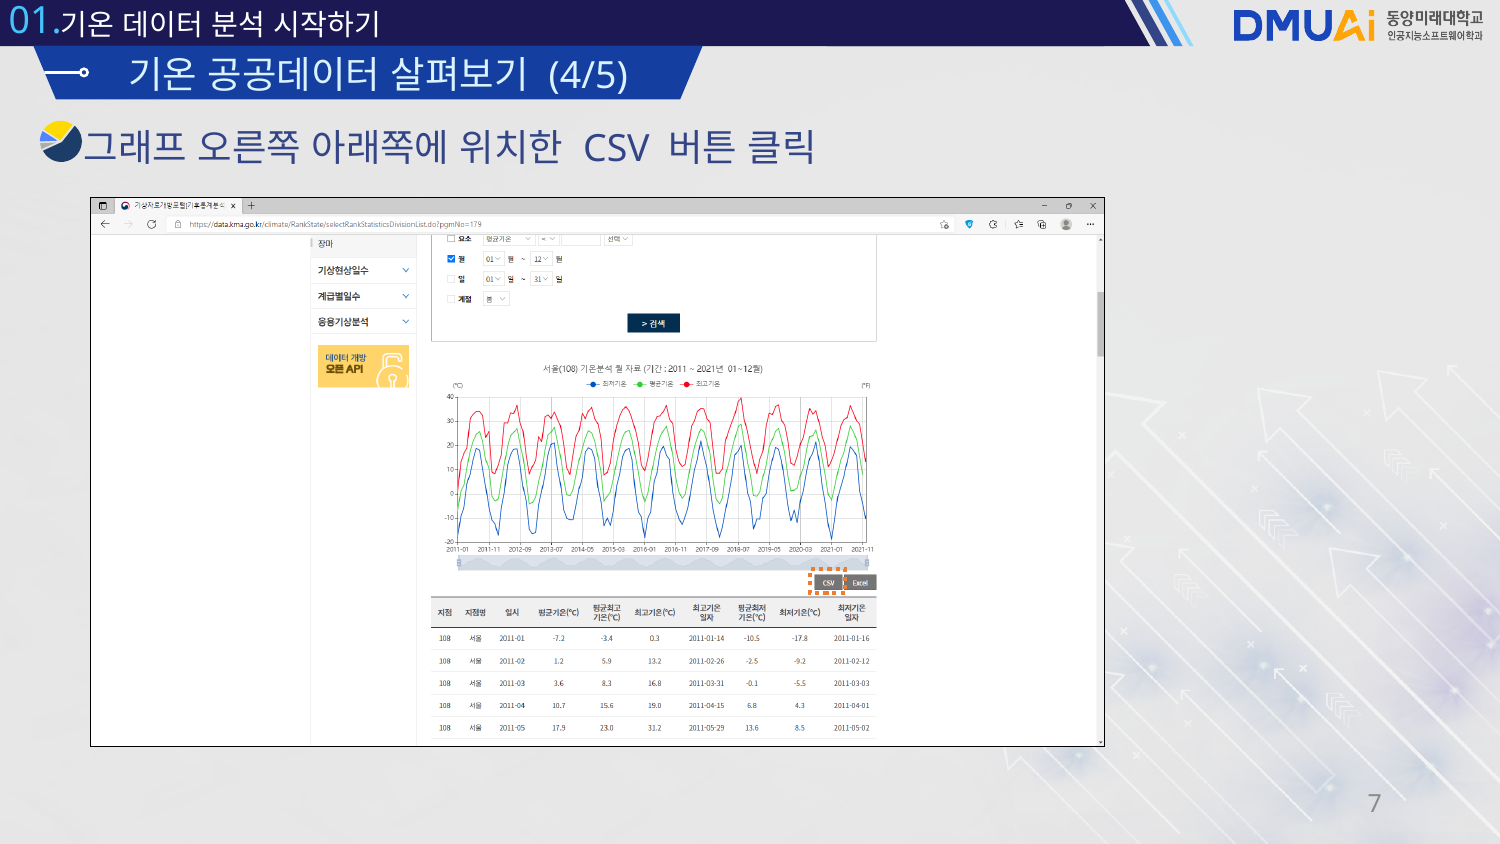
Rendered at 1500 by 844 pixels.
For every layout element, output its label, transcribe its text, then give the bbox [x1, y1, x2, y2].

text_box [31, 43, 113, 102]
text_box [643, 43, 705, 102]
picture [0, 0, 1500, 844]
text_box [32, 114, 823, 178]
text_box 기온 공공데이터 살펴보기 (4/5) [113, 43, 643, 104]
